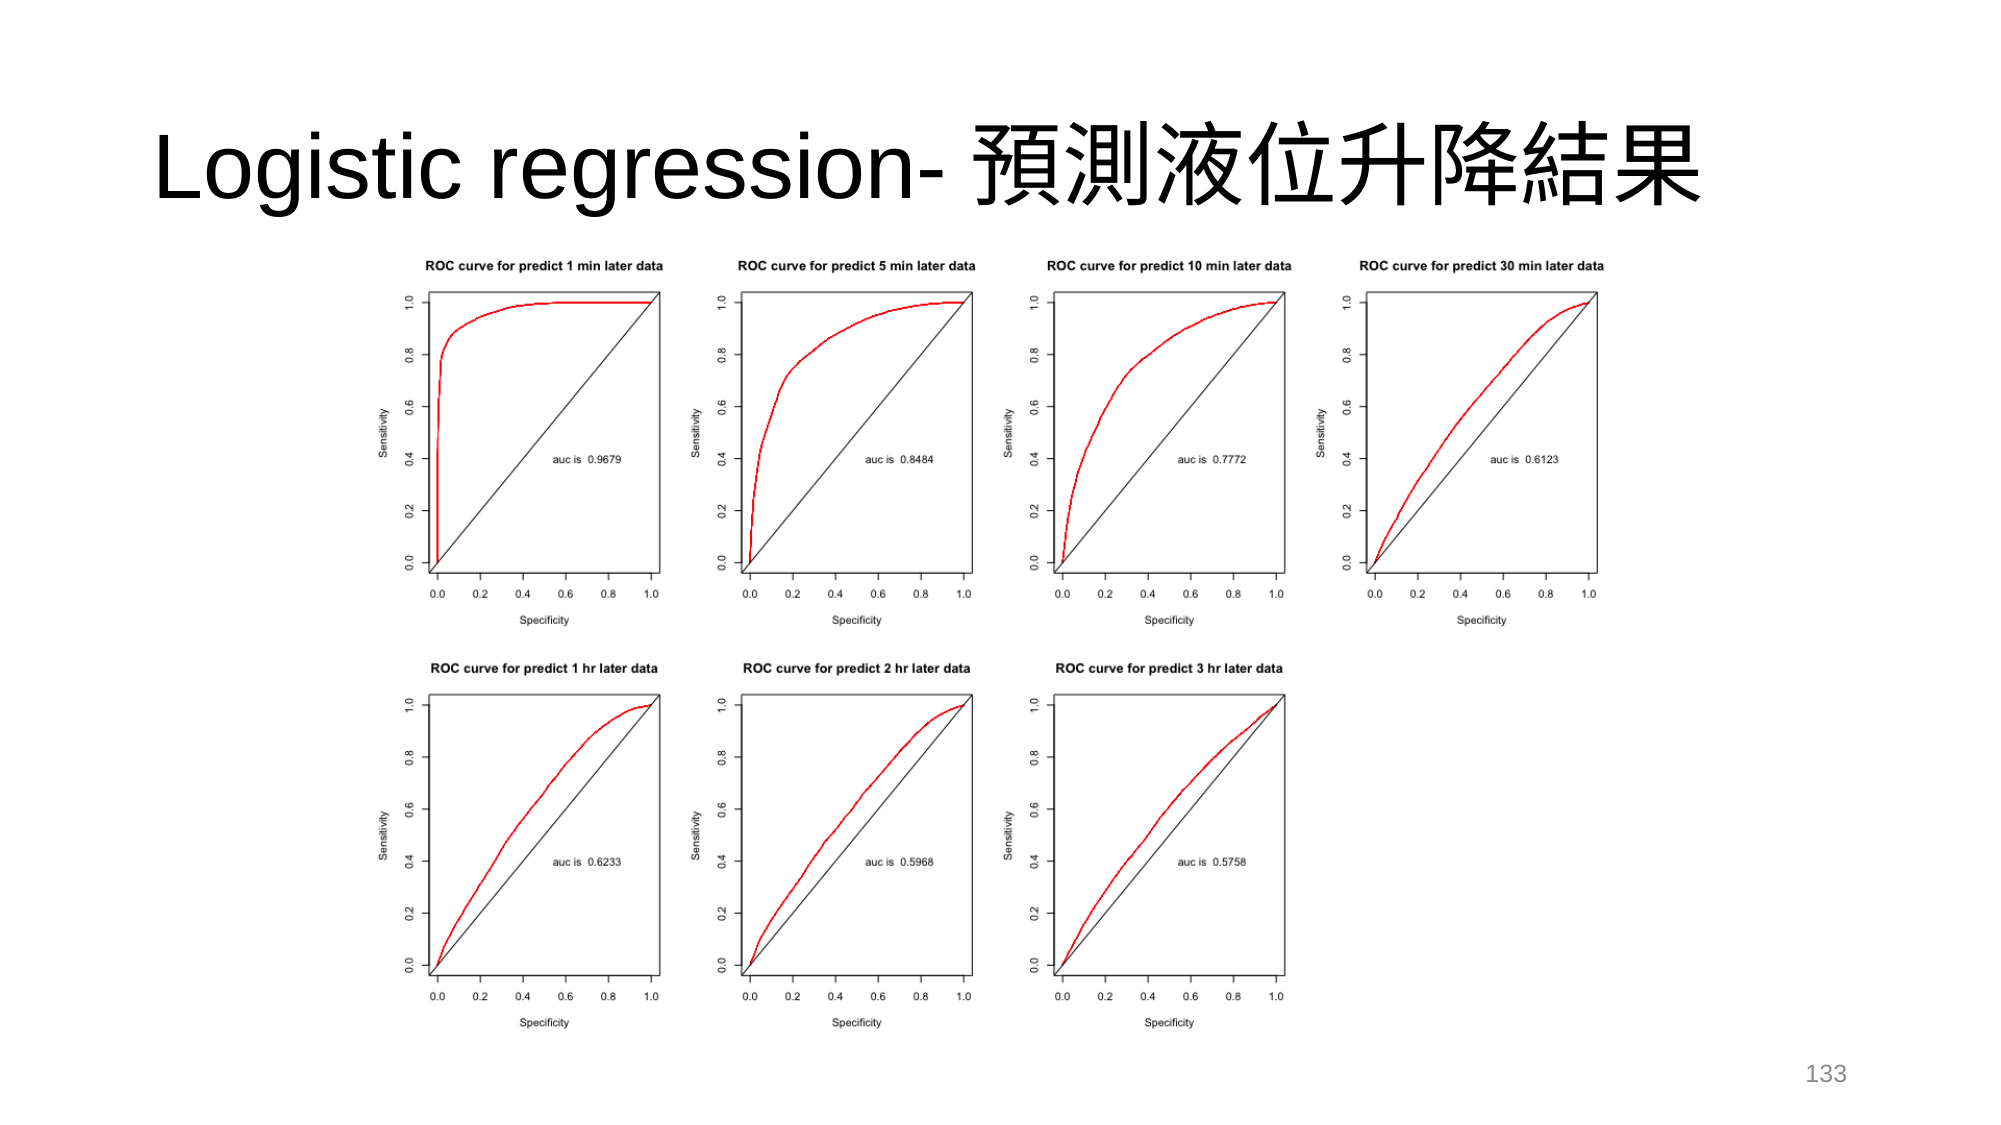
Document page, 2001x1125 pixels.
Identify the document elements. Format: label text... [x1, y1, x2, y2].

title Logistic regression-預測液位升降結果 [137, 59, 1863, 278]
slide_number 133 [1412, 1042, 1863, 1103]
picture [374, 238, 1625, 1043]
